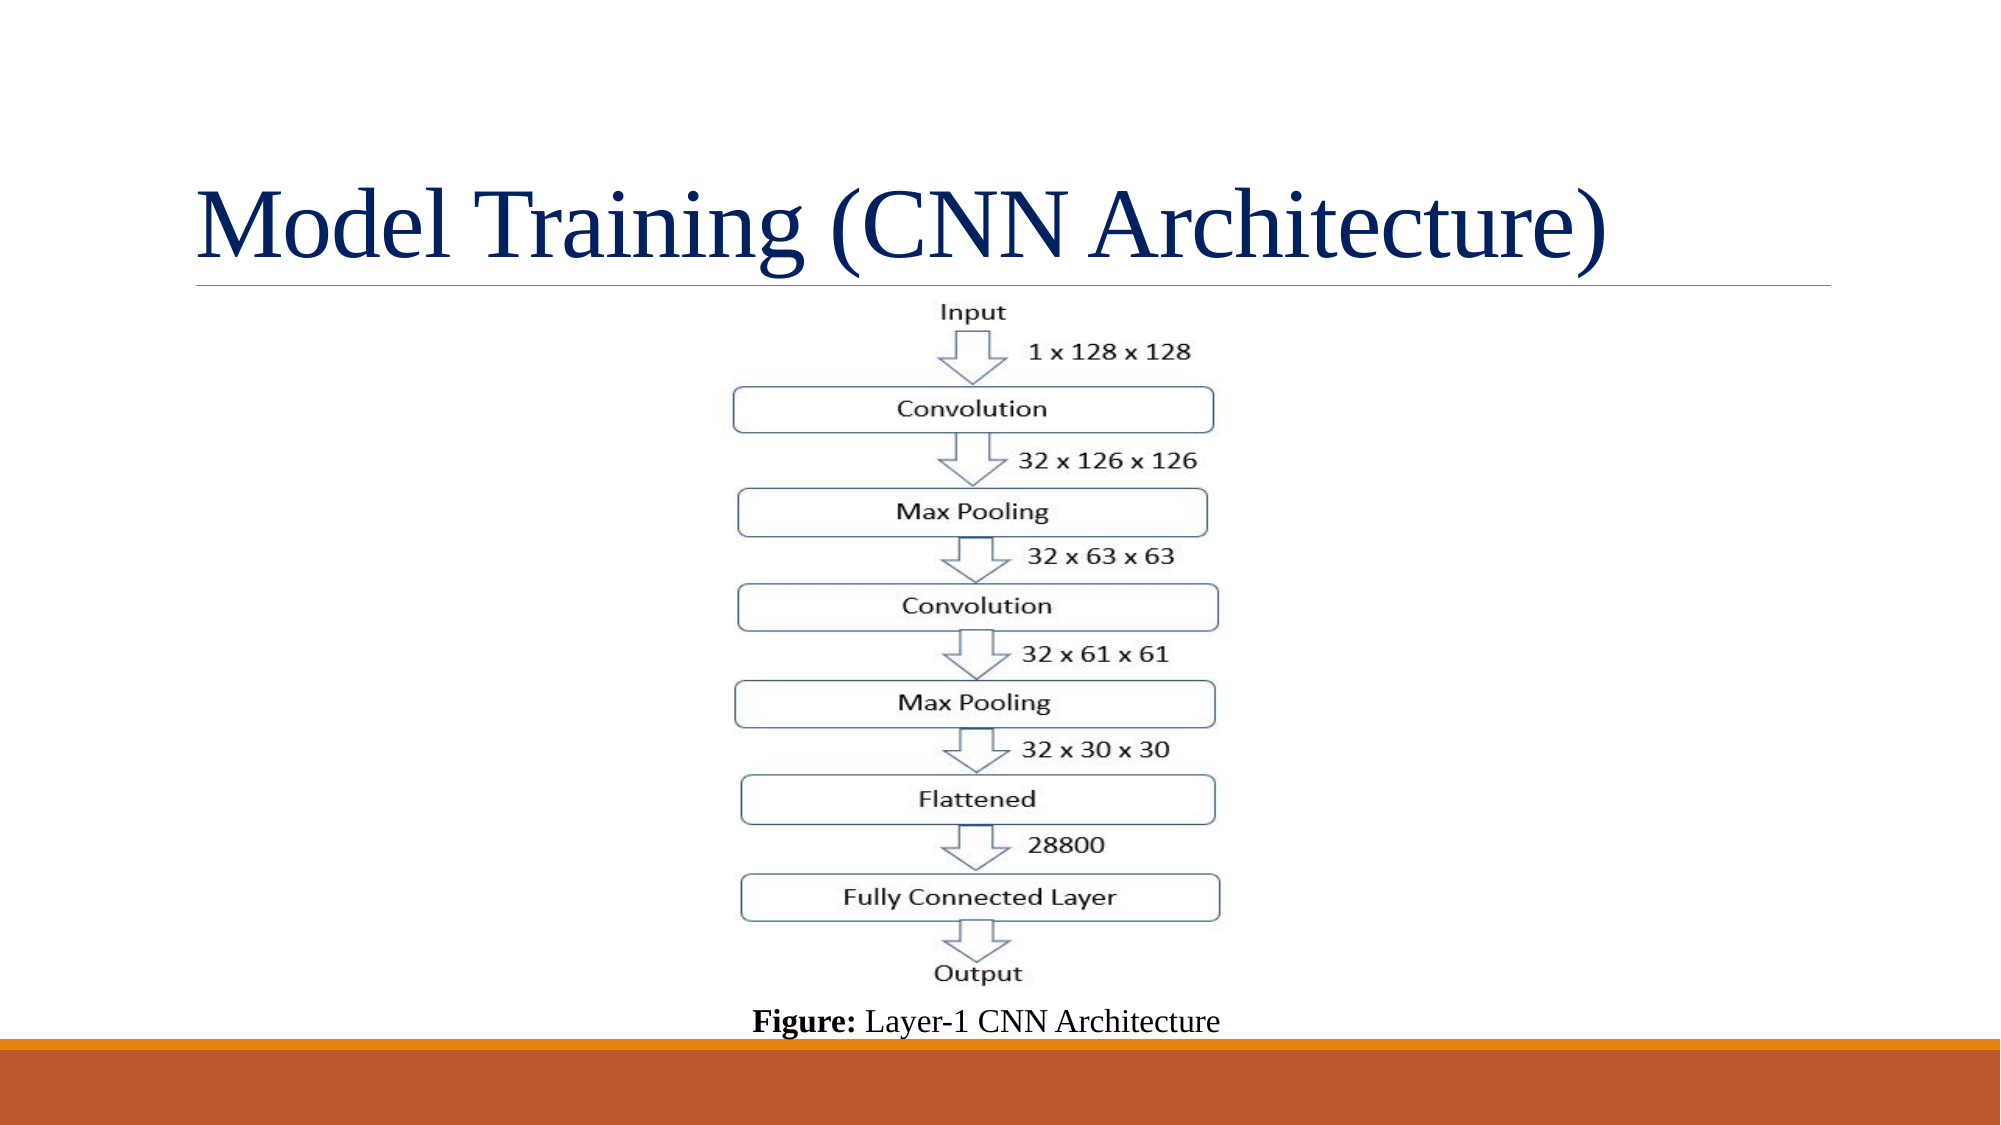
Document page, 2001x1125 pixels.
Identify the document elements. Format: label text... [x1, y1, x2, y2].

title Model Training (CNN Architecture) [180, 47, 1830, 285]
text_box Figure: Layer-1 CNN Architecture [737, 1001, 1273, 1046]
picture [634, 292, 1295, 992]
